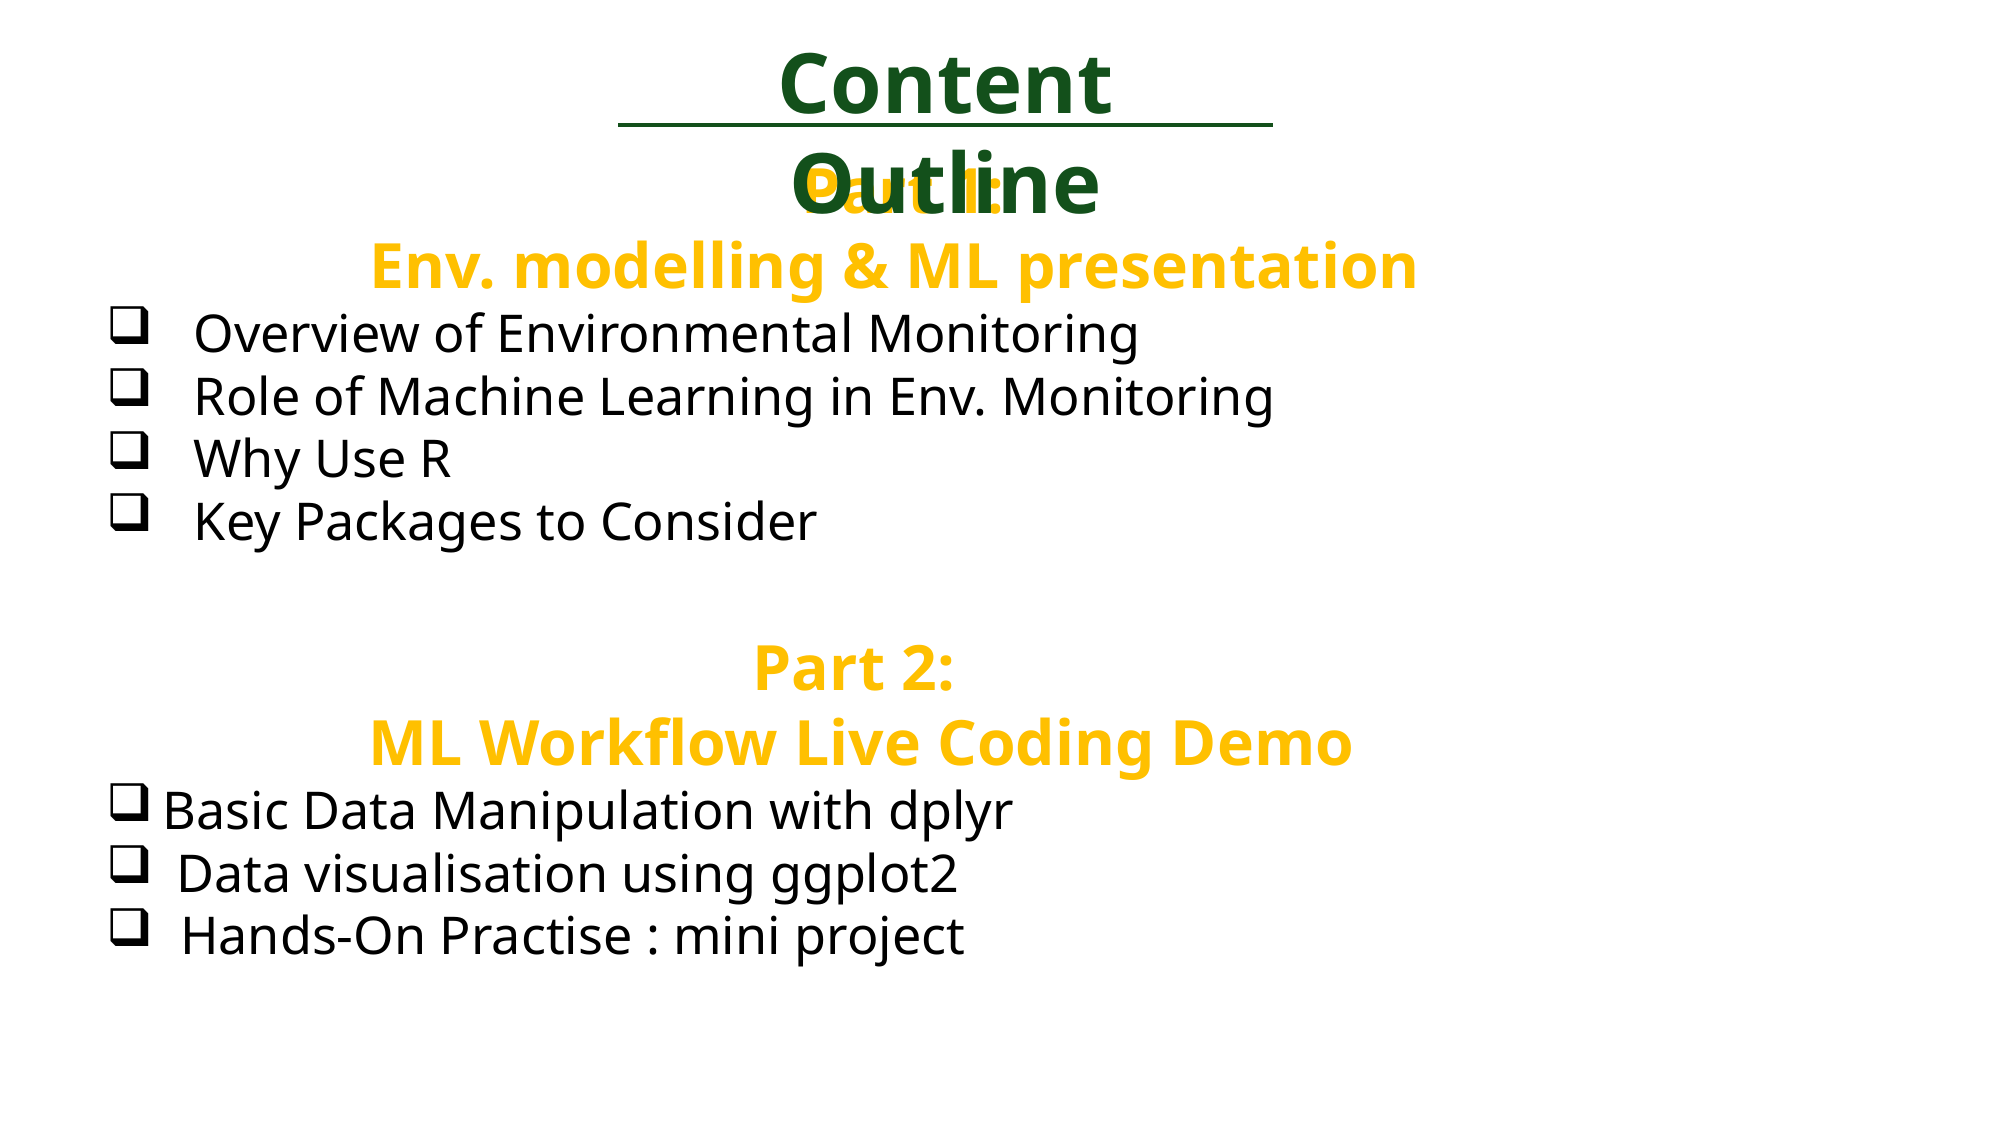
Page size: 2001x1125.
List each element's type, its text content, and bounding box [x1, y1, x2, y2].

text_box Content Outline [642, 127, 1249, 238]
text_box Content Outline [642, 23, 1249, 123]
text_box Part 1: Env. modelling & ML presentation Overview of Environmental Monitoring Role of Machine Learning in Env. Monitoring Why Use R Key Packages to Consider [91, 143, 1731, 558]
text_box Part 2: ML Workflow Live Coding Demo Basic Data Manipulation with dplyr Data visualisation using ggplot2 Hands-On Practise : mini project [91, 620, 1633, 973]
